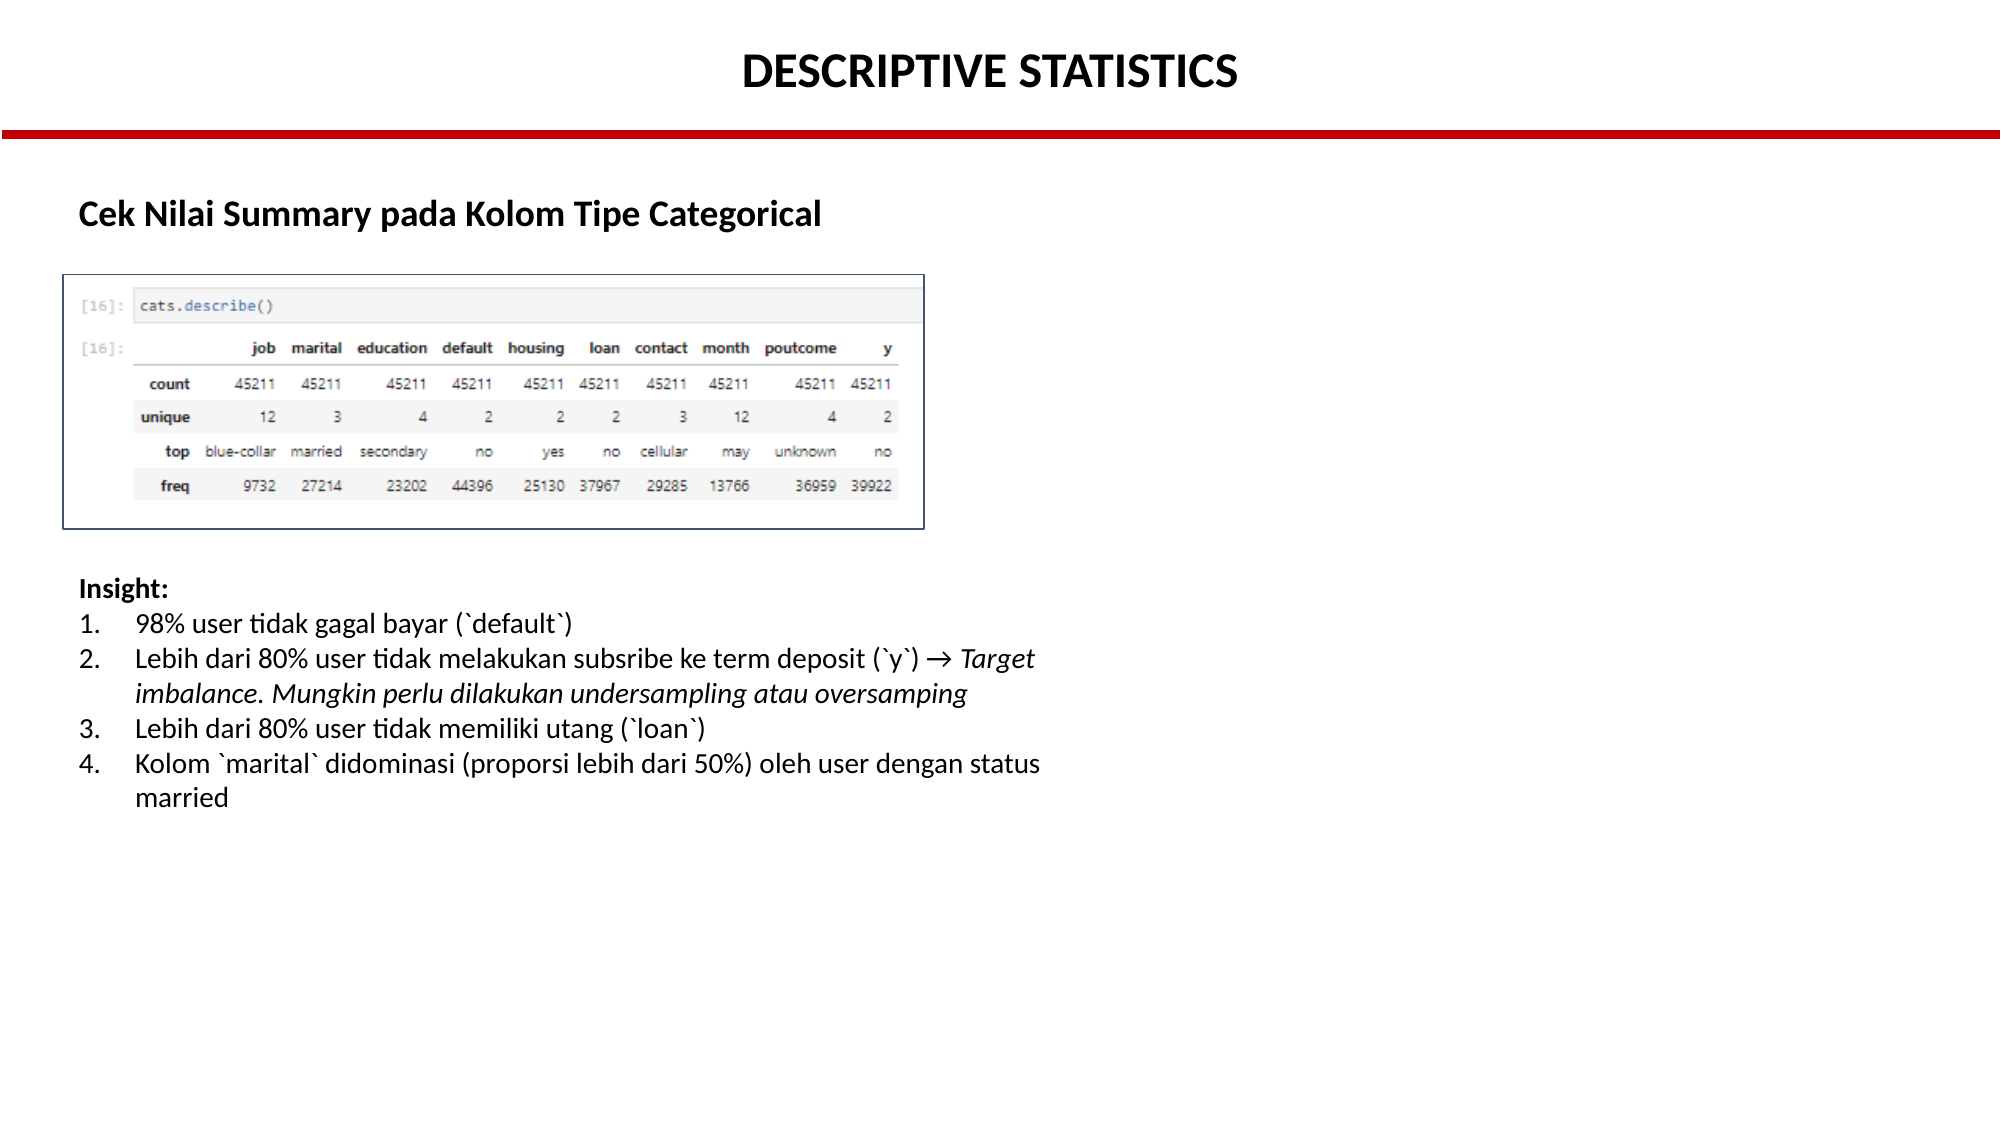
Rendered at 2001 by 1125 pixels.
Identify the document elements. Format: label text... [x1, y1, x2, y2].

picture [63, 274, 924, 529]
text_box DESCRIPTIVE STATISTICS [29, 0, 1989, 130]
text_box Insight: 98% user tidak gagal bayar (`default`) Lebih dari 80% user tidak melakukan subsribe ke term deposit (`y`) → Target imbalance. Mungkin perlu dilakukan undersampling atau oversamping Lebih dari 80% user tidak memiliki utang (`loan`) Kolom `marital` didominasi (proporsi lebih dari 50%) oleh user dengan status married [63, 561, 1068, 822]
text_box Cek Nilai Summary pada Kolom Tipe Categorical [63, 181, 844, 242]
